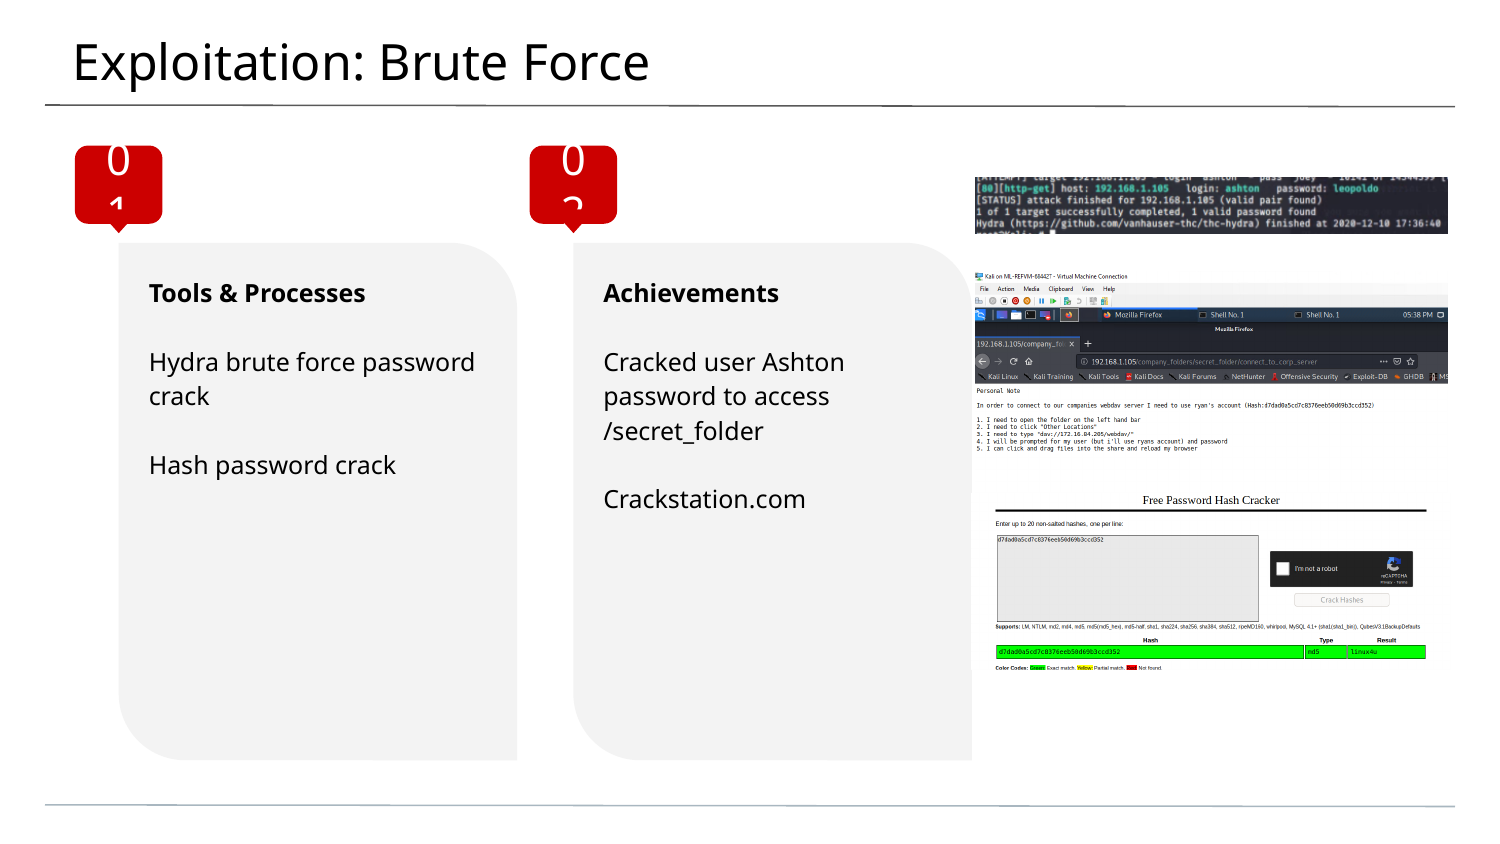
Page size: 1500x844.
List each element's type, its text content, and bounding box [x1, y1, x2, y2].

title Exploitation: Brute Force [0, 0, 1500, 88]
picture [975, 177, 1448, 234]
text_box [508, 275, 518, 761]
picture [971, 271, 1451, 670]
text_box Achievements Cracked user Ashton password to access /secret_folder Crackstation.com [573, 242, 972, 761]
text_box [529, 145, 618, 234]
text_box Tools & Processes Hydra brute force password crack Hash password crack [118, 242, 508, 761]
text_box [74, 145, 163, 234]
